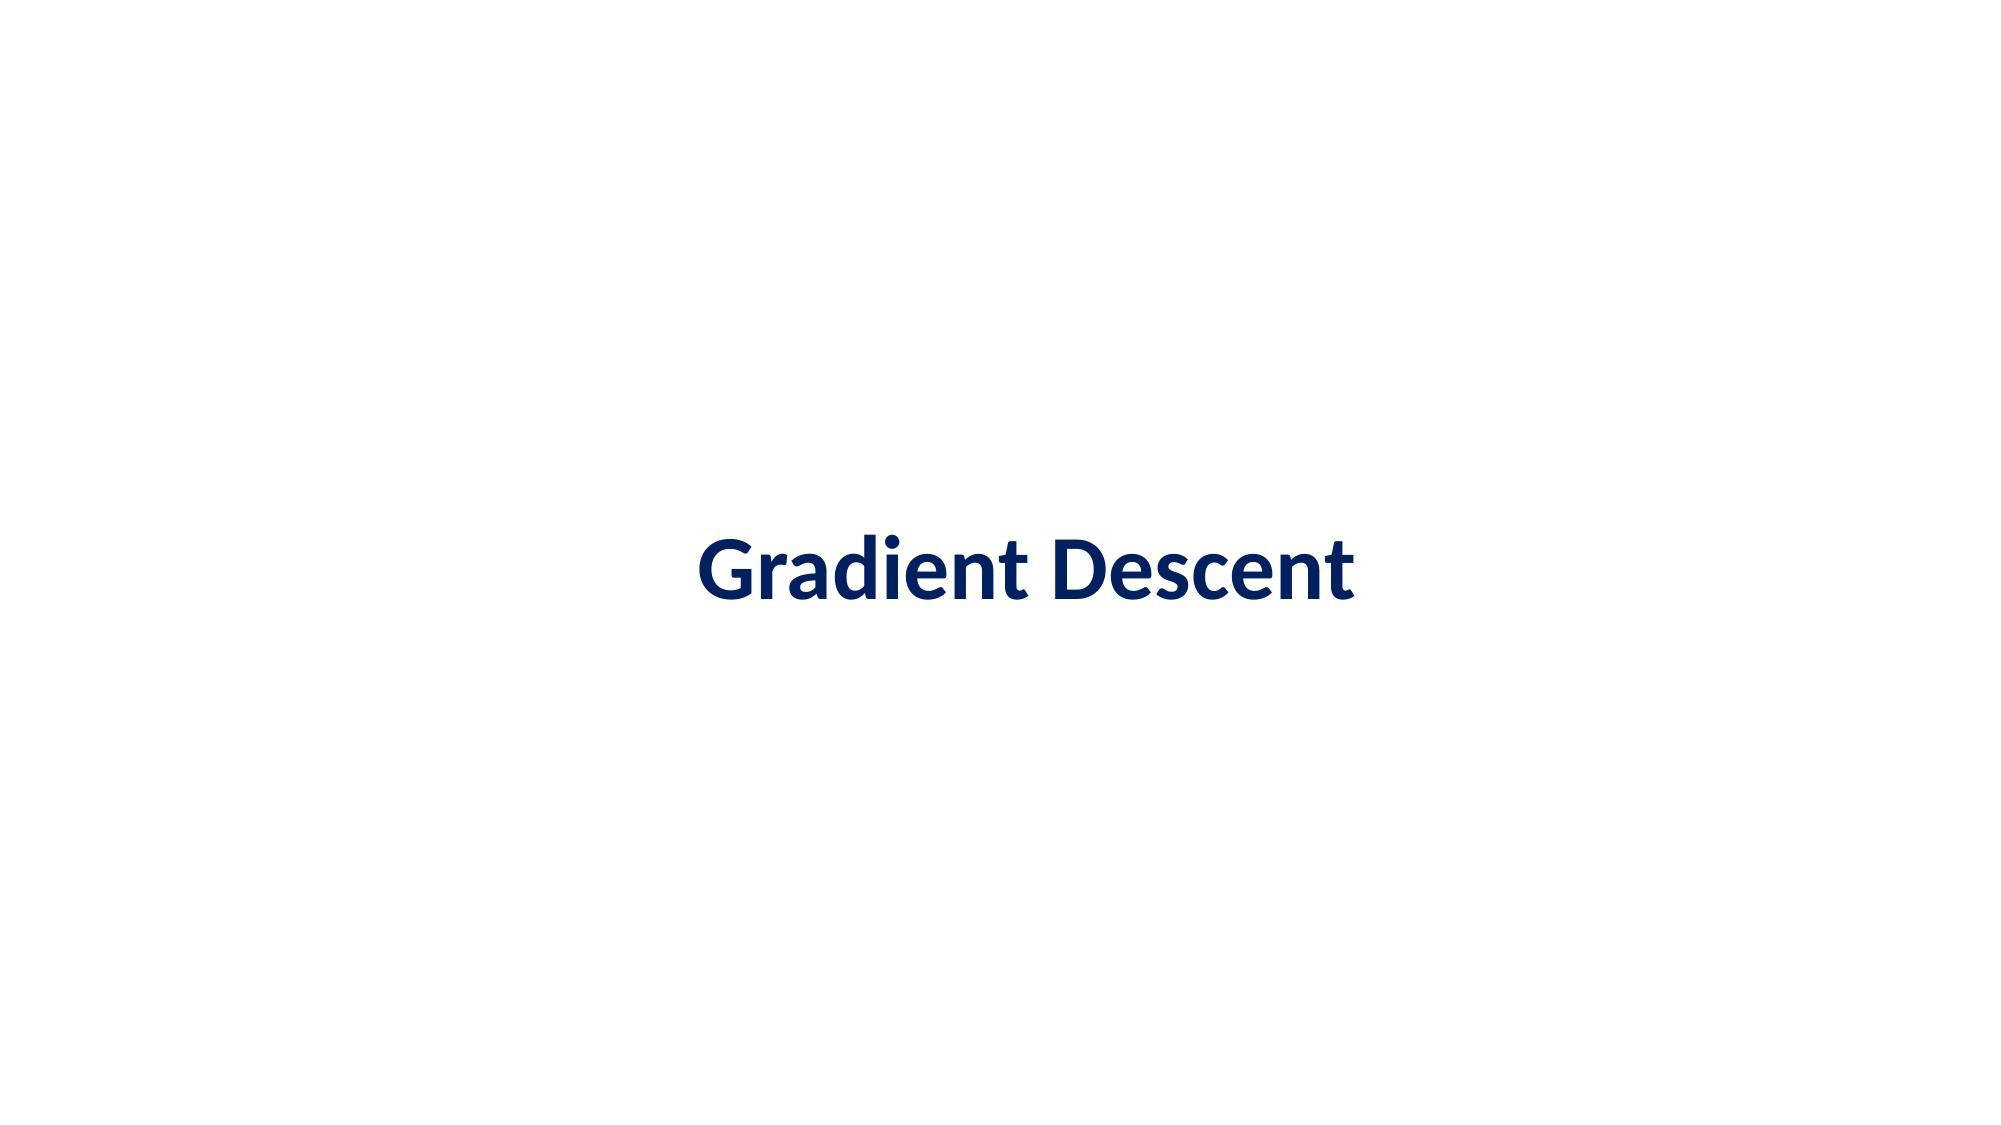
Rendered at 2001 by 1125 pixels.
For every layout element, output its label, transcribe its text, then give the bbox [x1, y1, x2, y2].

text_box Gradient Descent [683, 500, 1372, 625]
